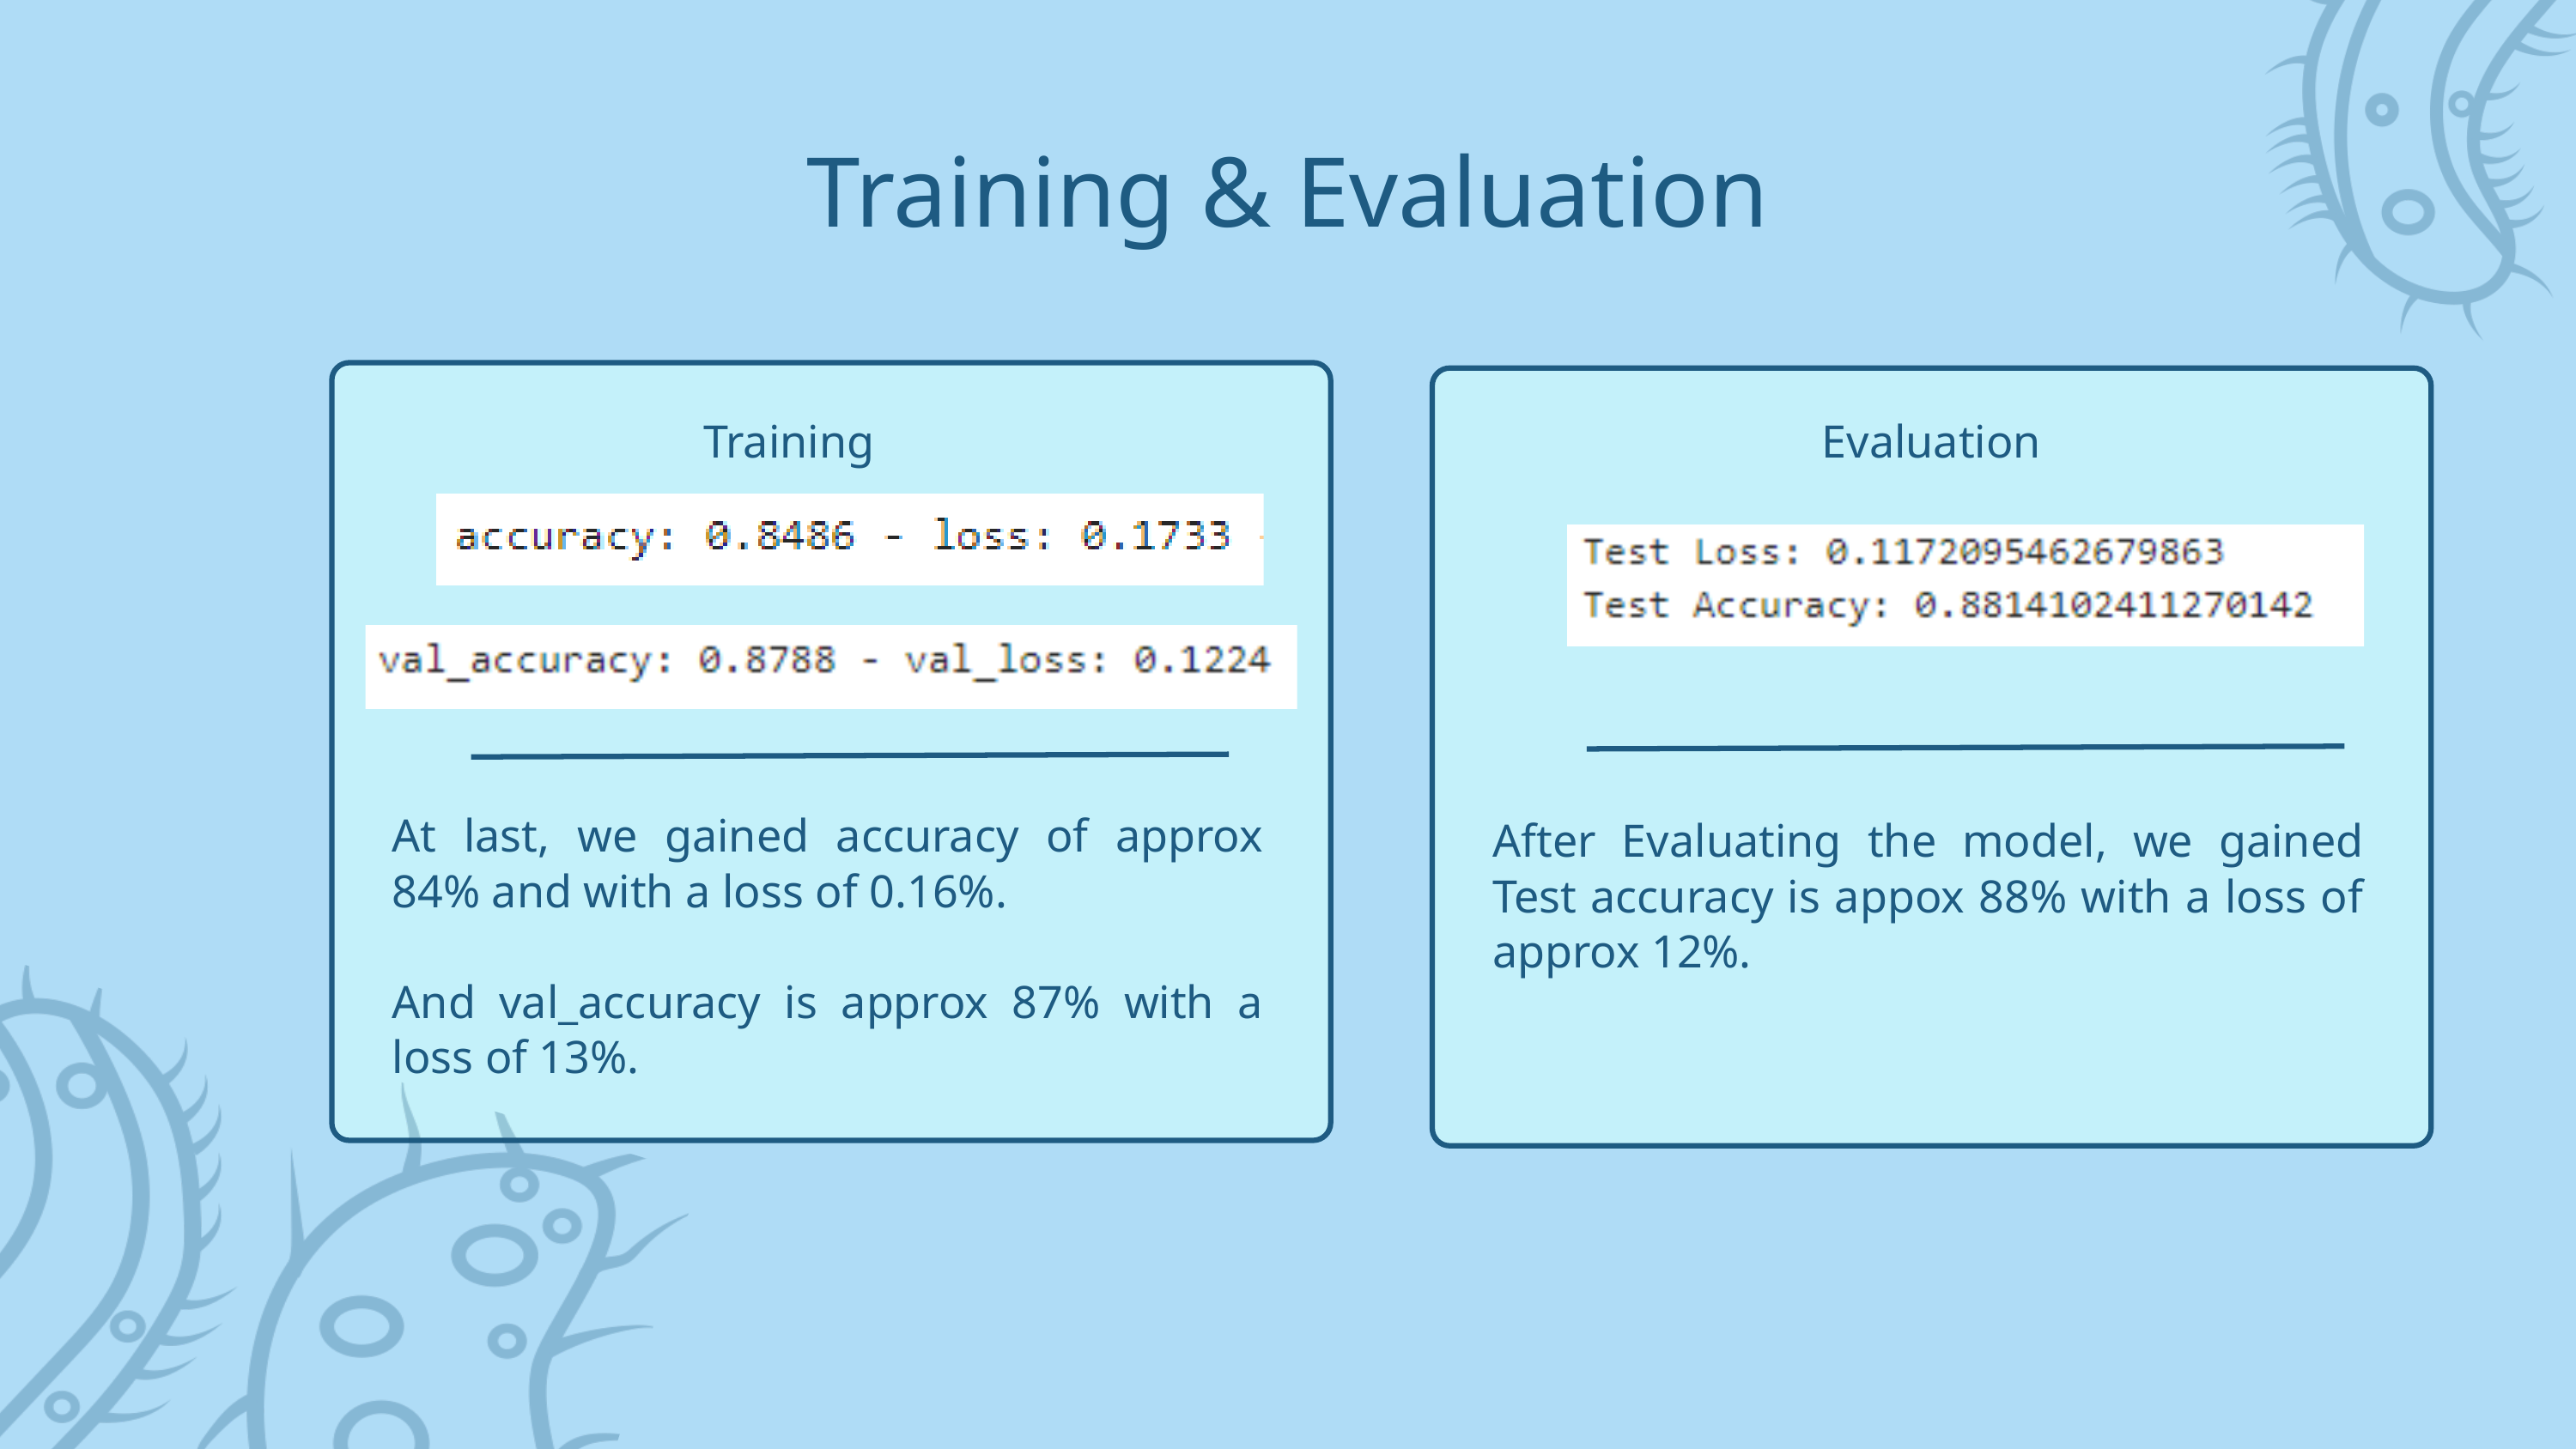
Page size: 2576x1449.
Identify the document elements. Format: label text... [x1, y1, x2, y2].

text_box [1431, 367, 2432, 1146]
text_box [2264, 0, 2576, 540]
text_box Training & Evaluation [696, 112, 1880, 246]
text_box [0, 956, 701, 1449]
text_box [331, 362, 1331, 1141]
